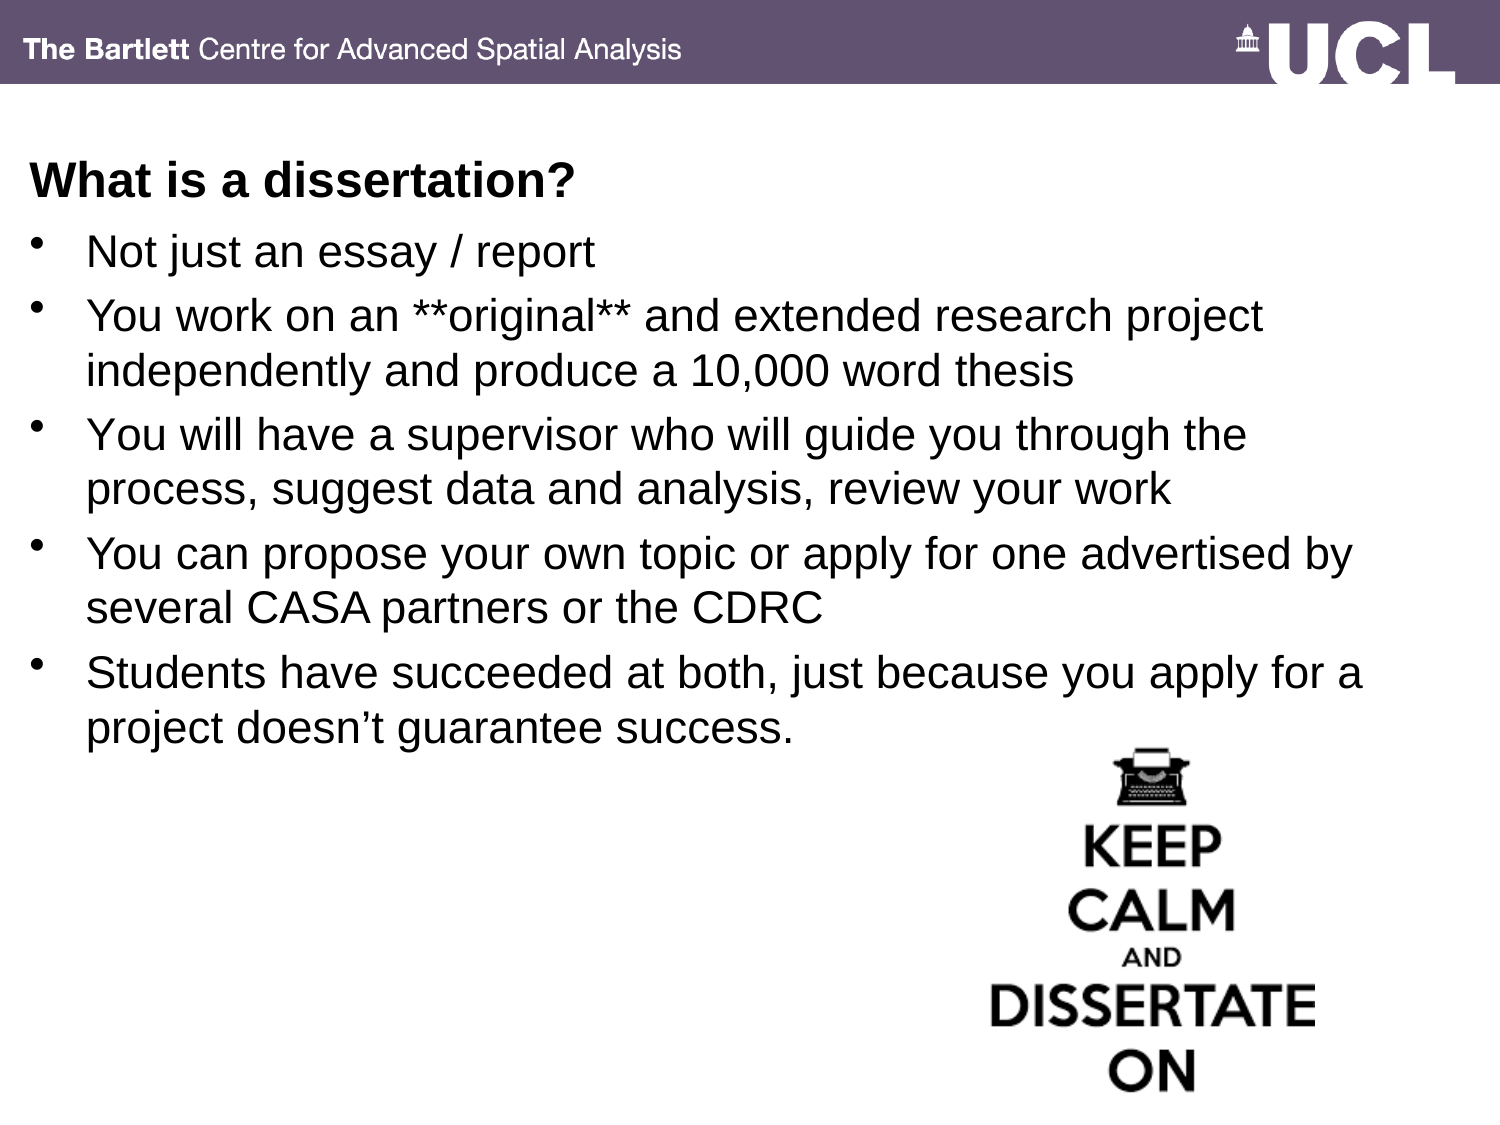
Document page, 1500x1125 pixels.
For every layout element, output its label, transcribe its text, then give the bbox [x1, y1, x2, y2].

list Not just an essay / report You work on an **original** and extended research project independently and produce a 10,000 word thesis You will have a supervisor who will guide you through the process, suggest data and analysis, review your work You can propose your own topic or apply for one advertised by several CASA partners or the CDRC Students have succeeded at both, just because you apply for a project doesn’t guarantee success. [29, 221, 1423, 1045]
title What is a dissertation? [29, 147, 1423, 221]
picture [0, 0, 1500, 84]
picture [989, 738, 1315, 1119]
